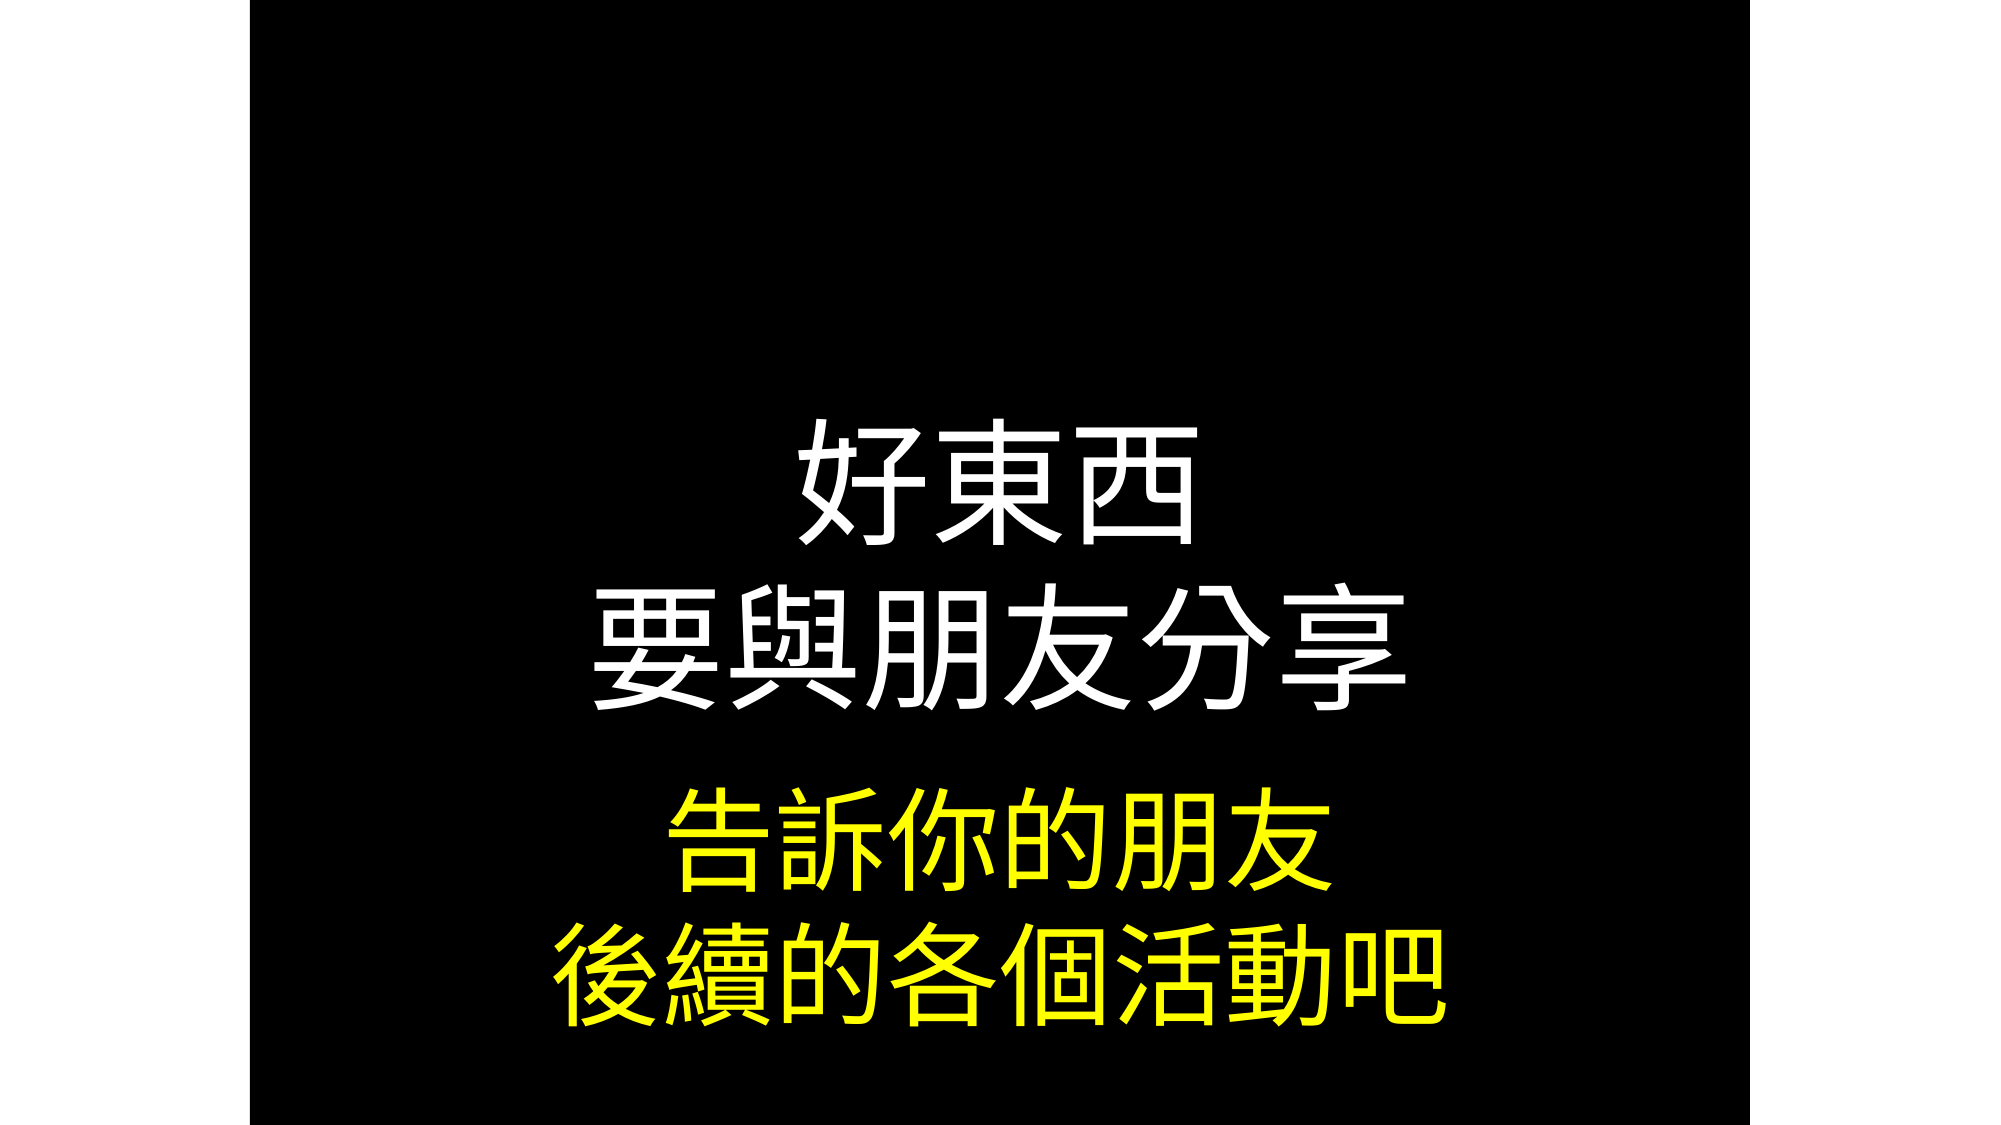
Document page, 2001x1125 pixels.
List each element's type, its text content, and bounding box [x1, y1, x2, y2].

text_box 好東西 要與朋友分享 [249, 0, 1751, 1125]
text_box 告訴你的朋友 後續的各個活動吧 [500, 762, 1500, 1048]
